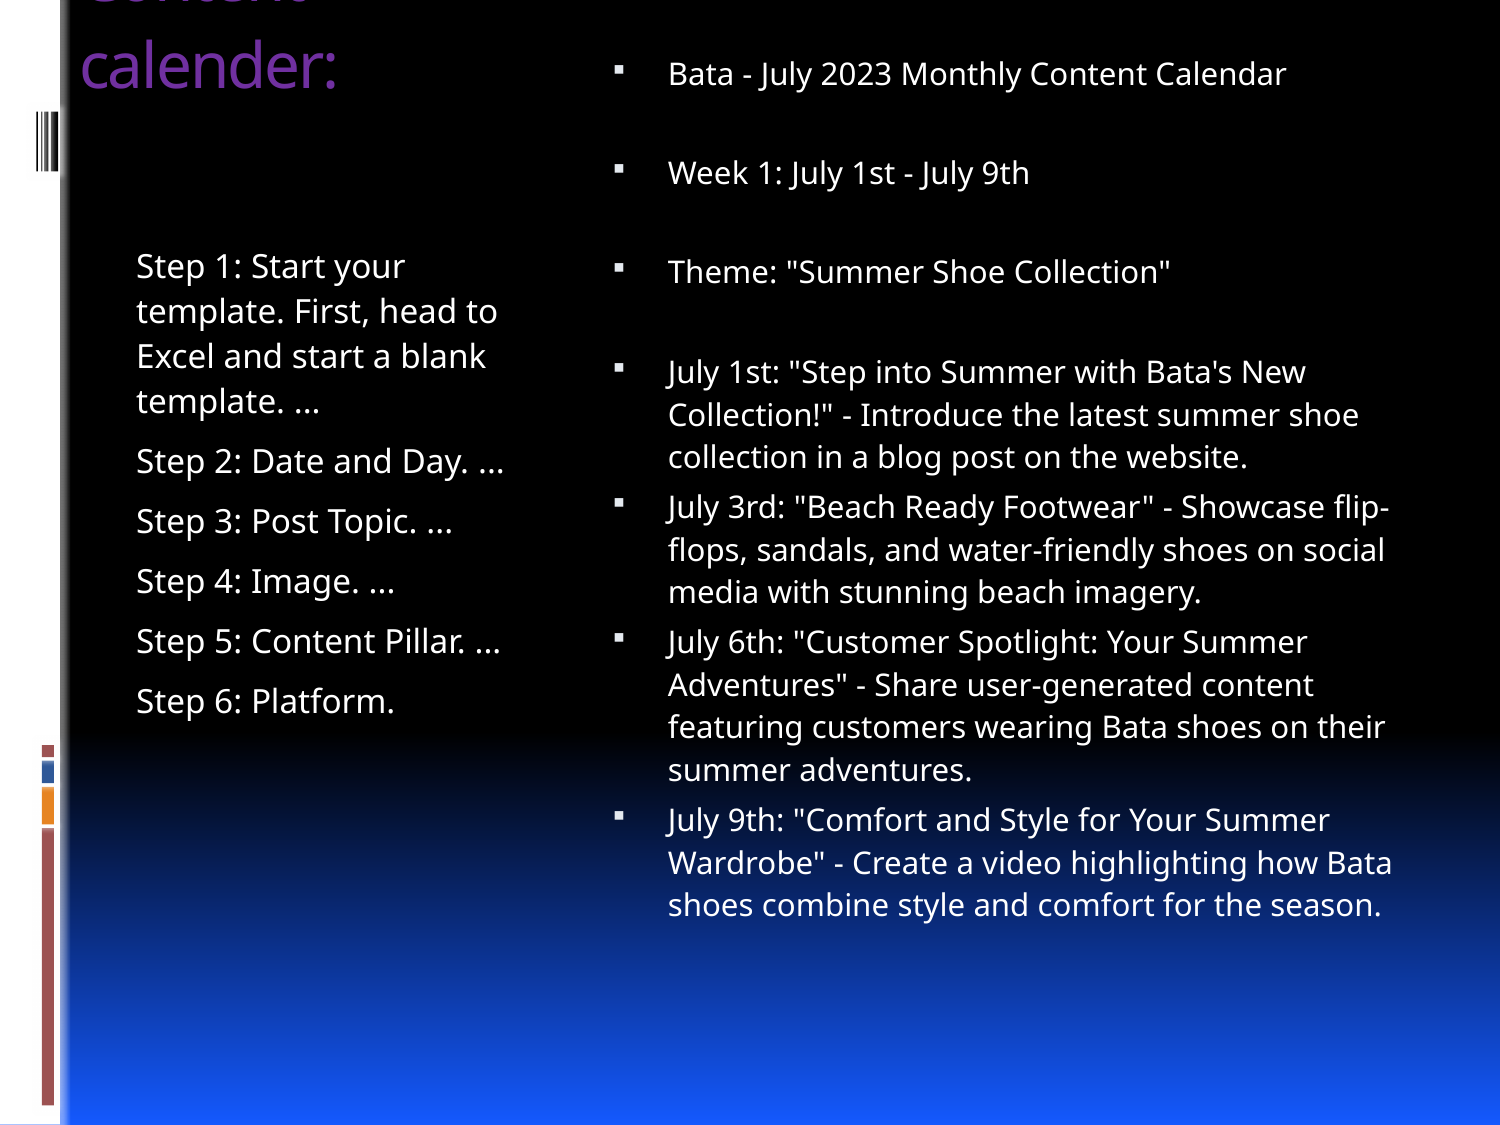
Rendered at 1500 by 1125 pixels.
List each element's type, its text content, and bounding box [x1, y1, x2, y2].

title Content calender: [64, 0, 559, 116]
list Step 1: Start your template. First, head to Excel and start a blank template. ... Step 2: Date and Day. ... Step 3: Post Topic. ... Step 4: Image. ... Step 5: Content Pillar. ... Step 6: Platform. [112, 235, 525, 986]
list Bata - July 2023 Monthly Content Calendar Week 1: July 1st - July 9th Theme: "Summer Shoe Collection" July 1st: "Step into Summer with Bata's New Collection!" - Introduce the latest summer shoe collection in a blog post on the website. July 3rd: "Beach Ready Footwear" - Showcase flip-flops, sandals, and water-friendly shoes on social media with stunning beach imagery. July 6th: "Customer Spotlight: Your Summer Adventures" - Share user-generated content featuring customers wearing Bata shoes on their summer adventures. July 9th: "Comfort and Style for Your Summer Wardrobe" - Create a video highlighting how Bata shoes combine style and comfort for the season. [586, 44, 1424, 988]
